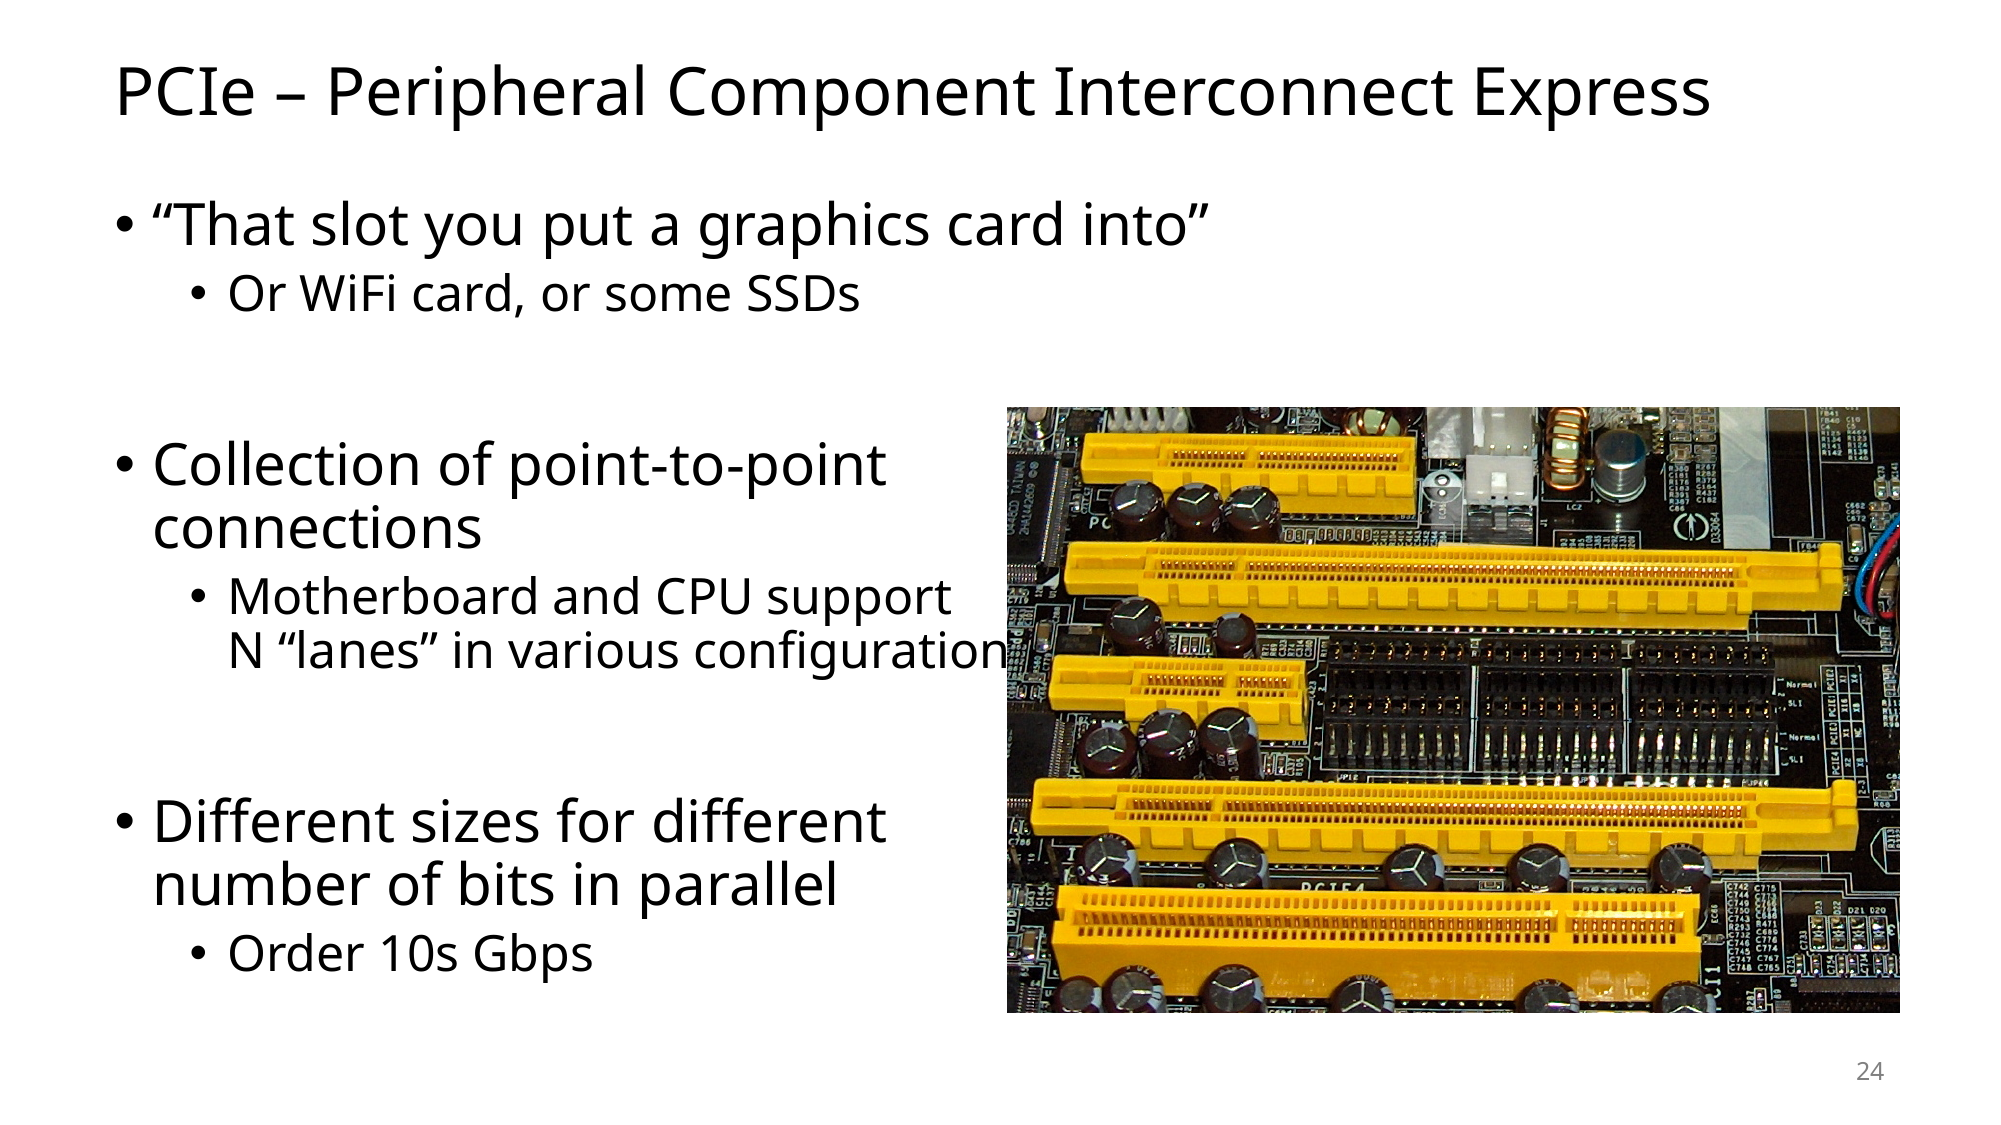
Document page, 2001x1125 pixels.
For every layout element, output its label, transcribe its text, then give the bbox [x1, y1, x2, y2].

slide_number 24 [1749, 1042, 1900, 1103]
list “That slot you put a graphics card into” Or WiFi card, or some SSDs Collection of point-to-point connections Motherboard and CPU support N “lanes” in various configurations Different sizes for different number of bits in parallel Order 10s Gbps [99, 187, 1238, 1013]
title PCIe – Peripheral Component Interconnect Express [99, 37, 1900, 150]
picture [1007, 407, 1900, 1013]
